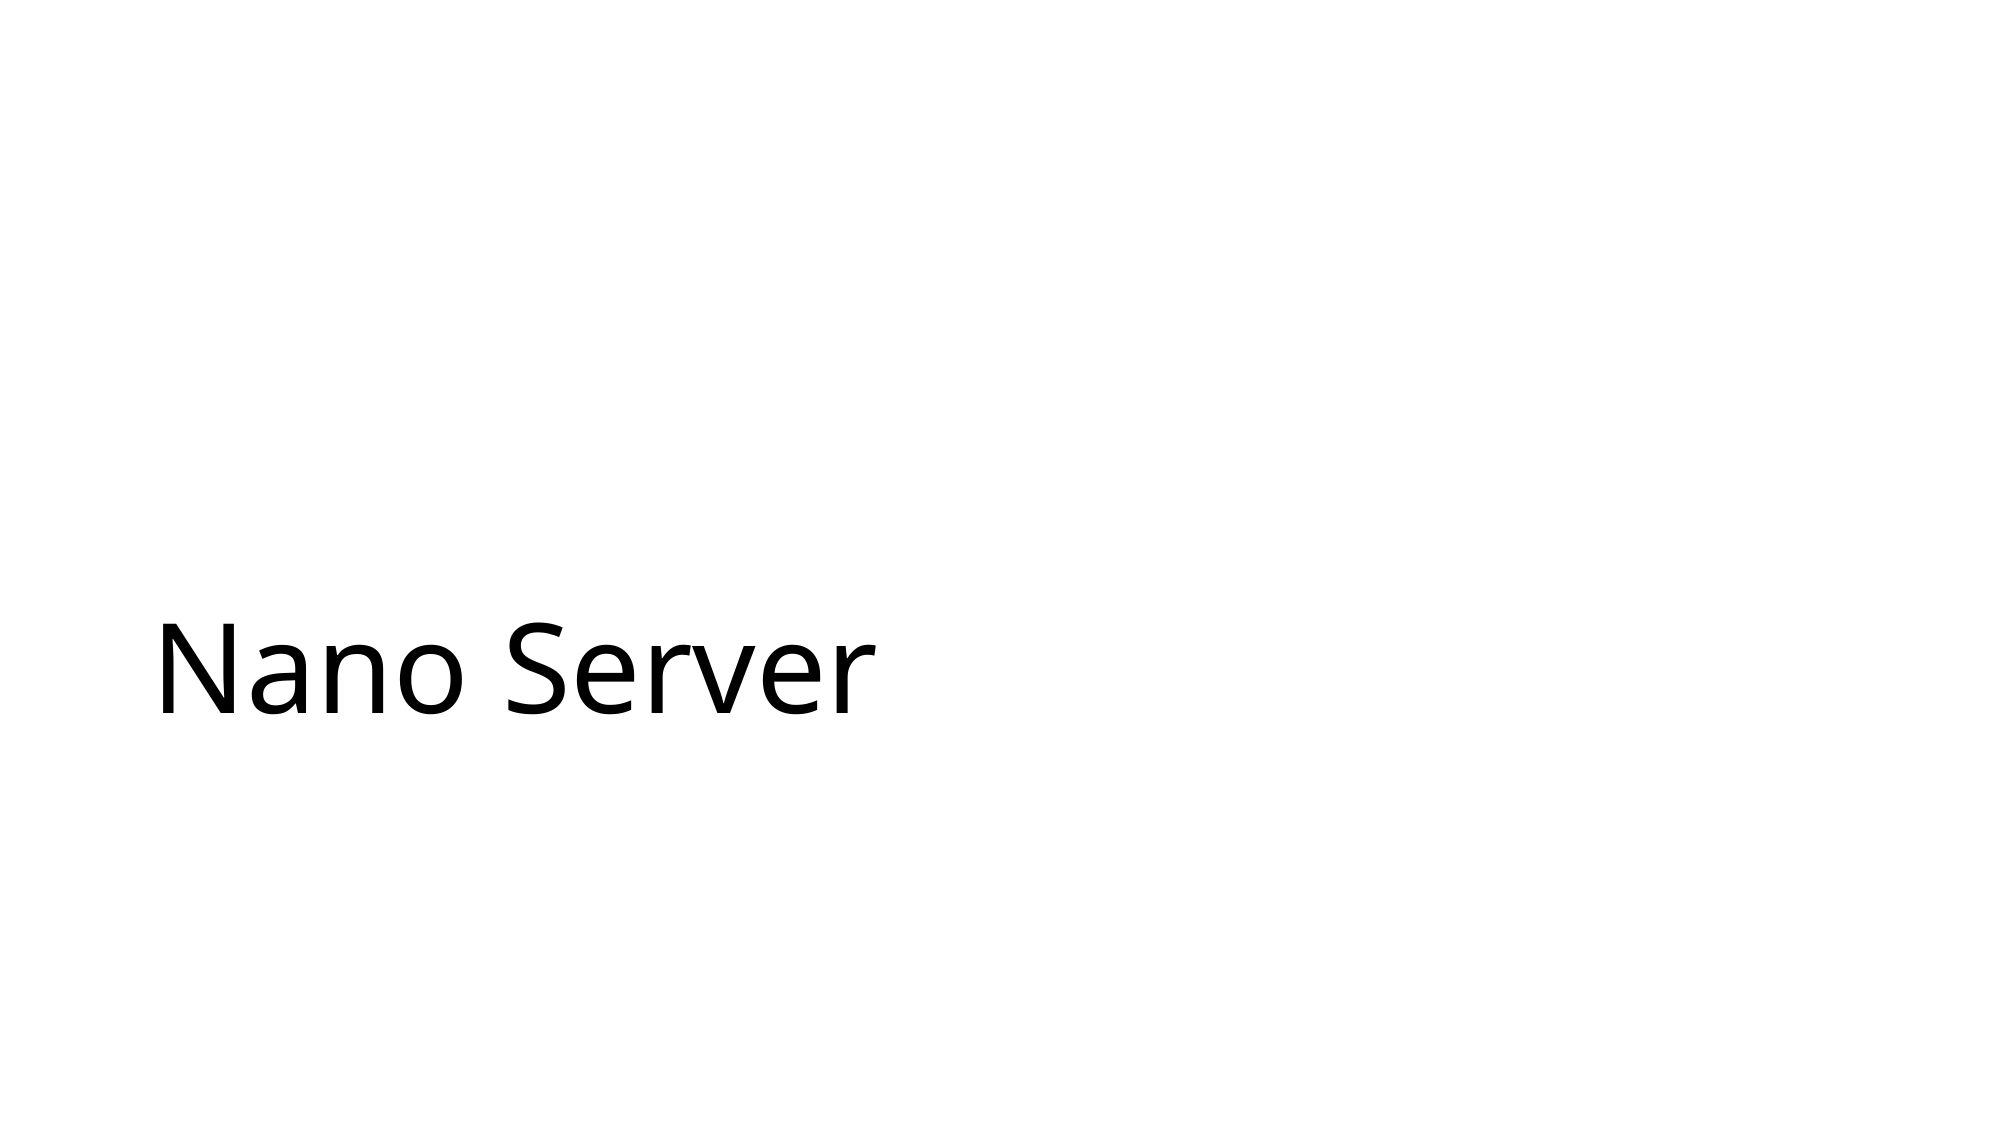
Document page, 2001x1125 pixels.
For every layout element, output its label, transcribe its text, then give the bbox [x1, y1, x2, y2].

title Nano Server [136, 280, 1862, 749]
